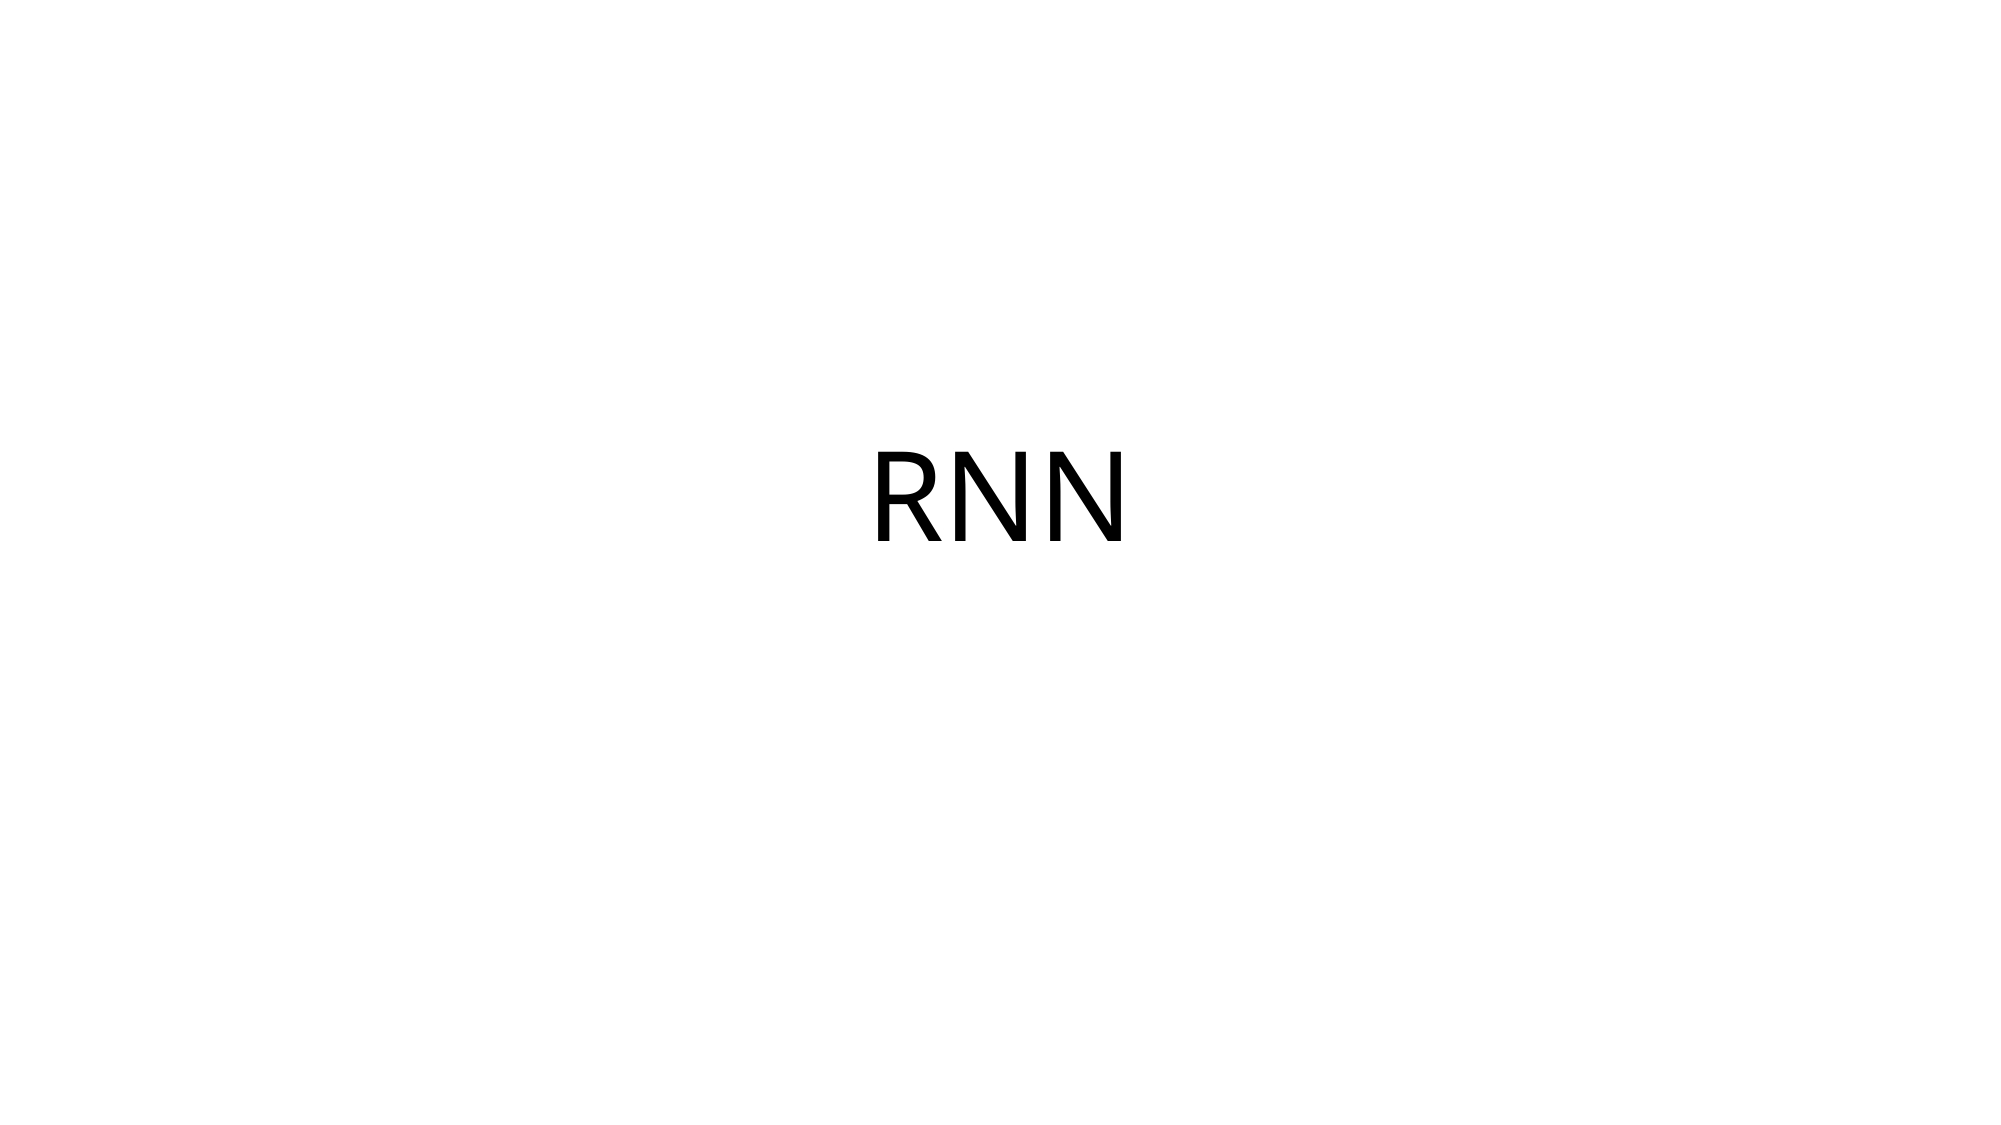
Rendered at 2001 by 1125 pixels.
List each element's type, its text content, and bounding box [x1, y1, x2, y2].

title RNN [249, 184, 1750, 576]
